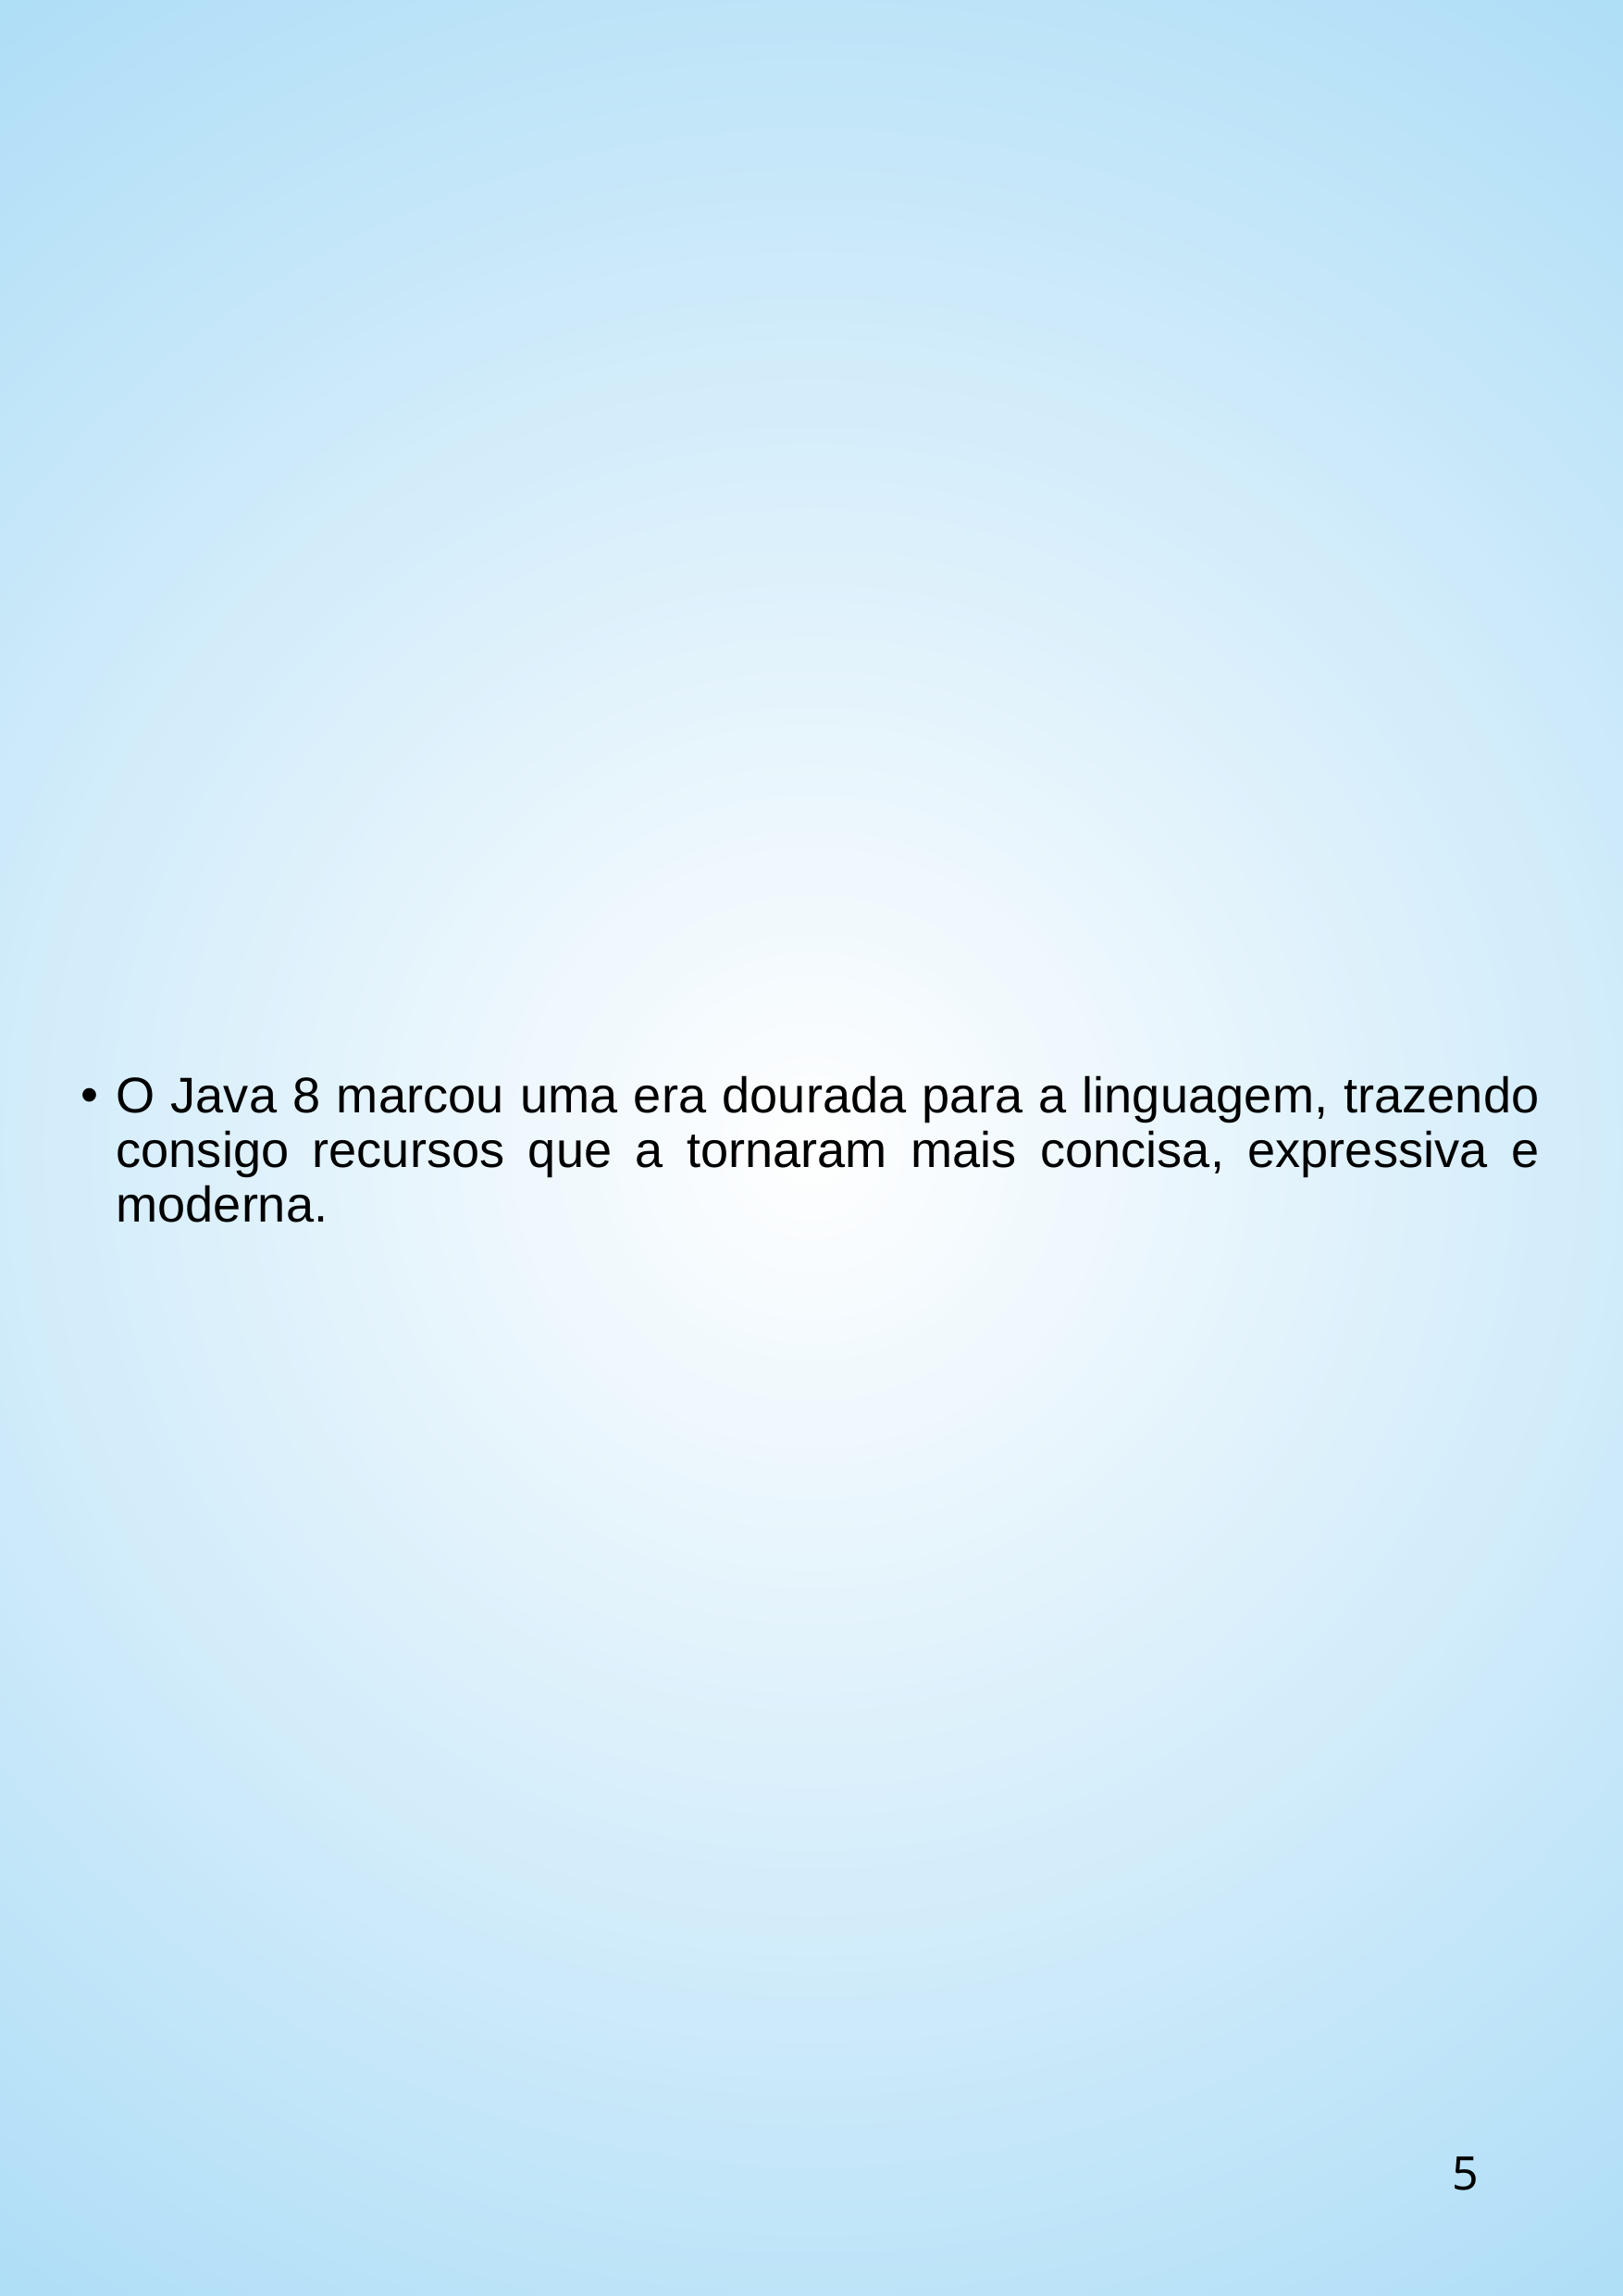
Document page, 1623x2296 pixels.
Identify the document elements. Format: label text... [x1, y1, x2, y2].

subtitle O Java 8 marcou uma era dourada para a linguagem, trazendo consigo recursos que a tornaram mais concisa, expressiva e moderna. [81, 485, 1542, 1818]
